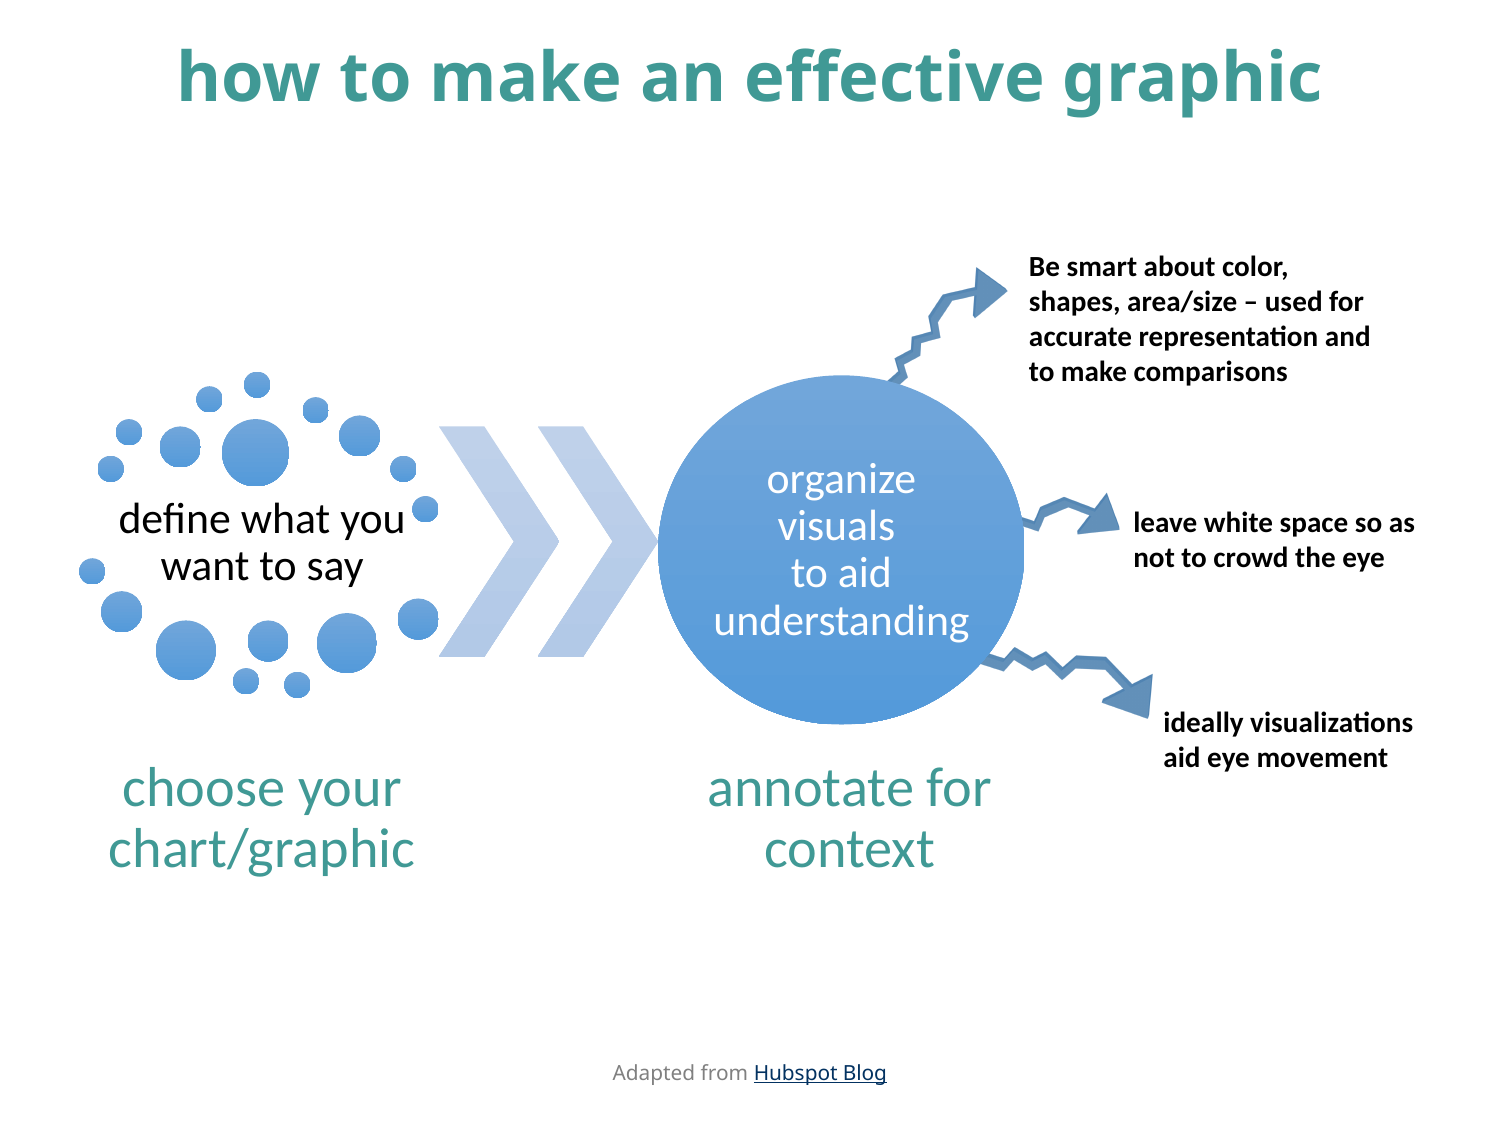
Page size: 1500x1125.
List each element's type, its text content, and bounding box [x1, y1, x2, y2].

title how to make an effective graphic [0, 27, 1500, 130]
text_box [35, 239, 1466, 920]
text_box Adapted from Hubspot Blog [597, 1051, 902, 1095]
